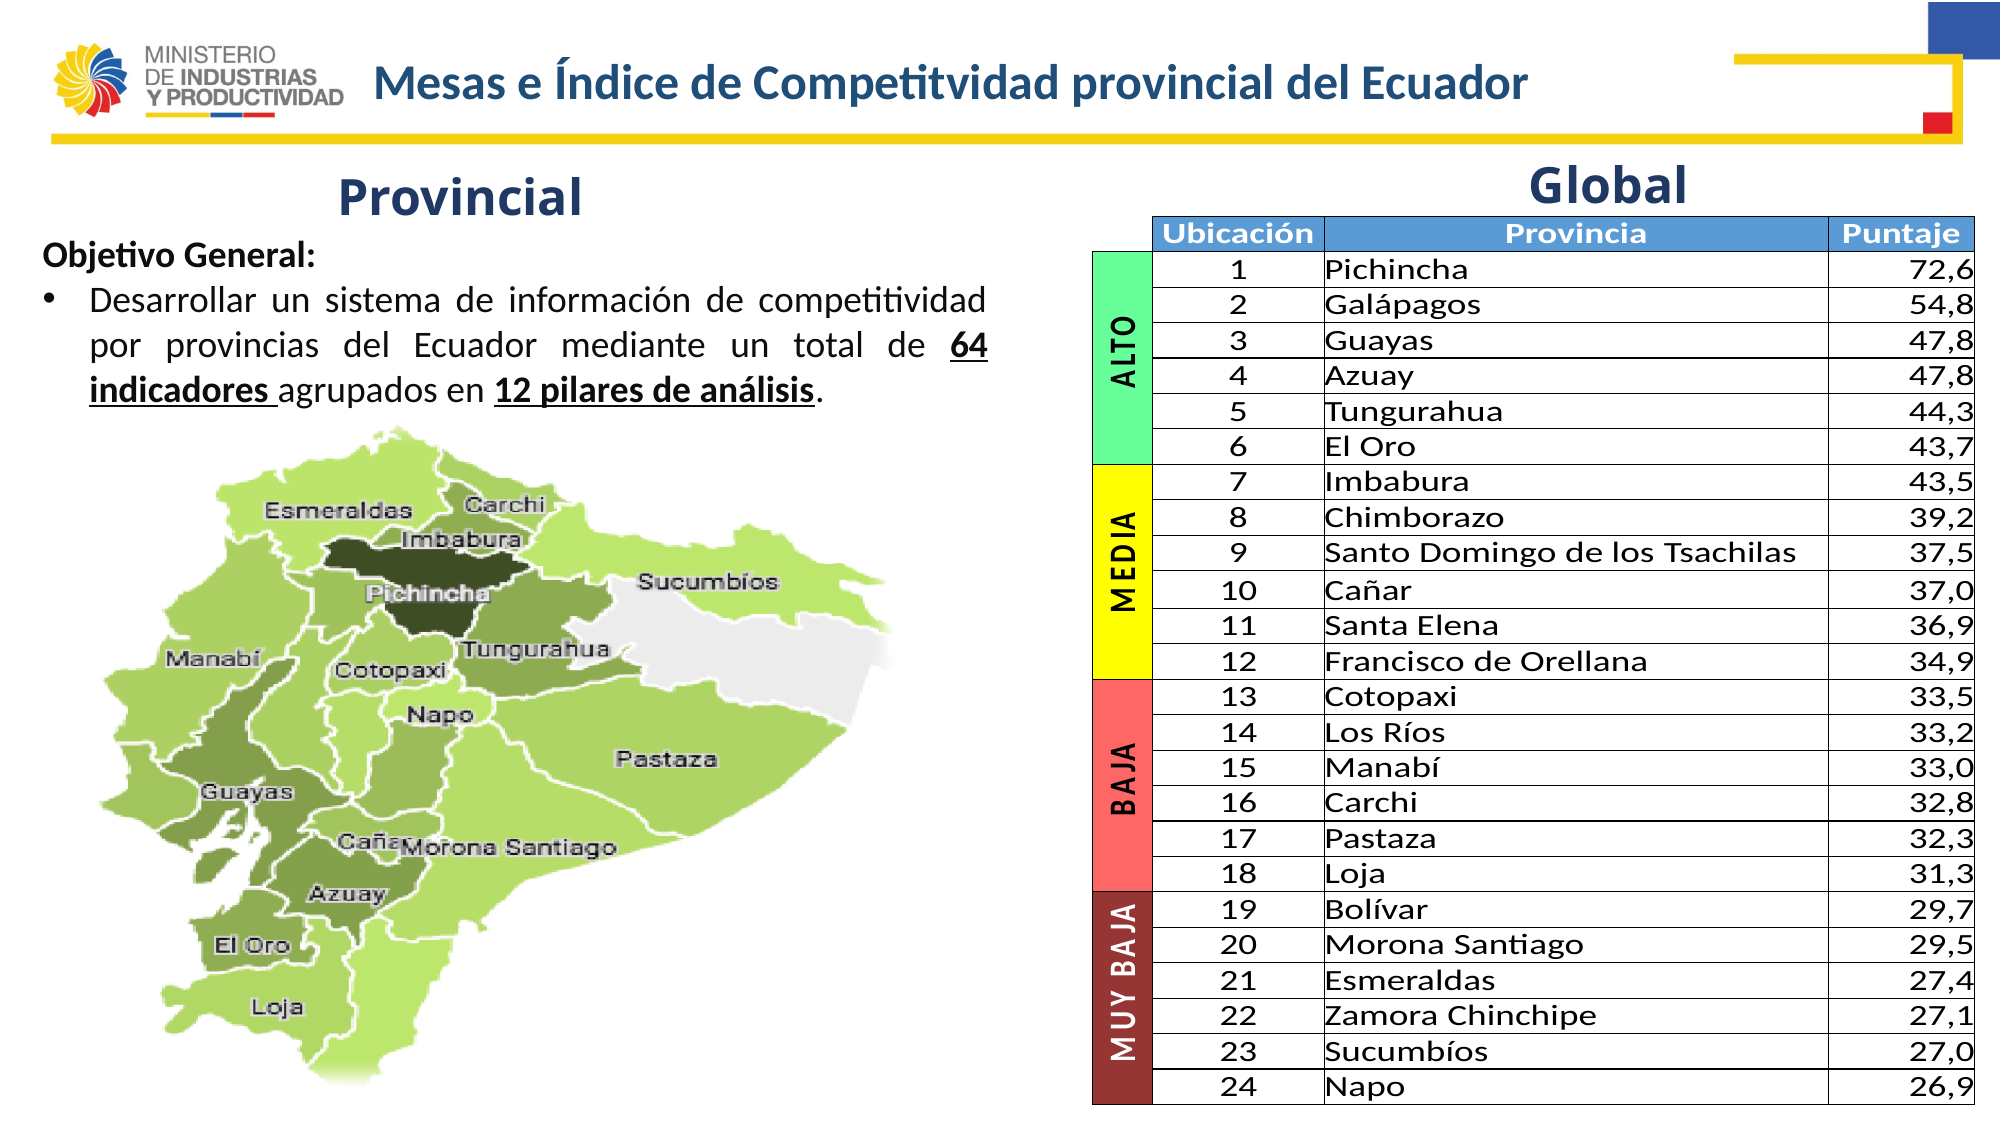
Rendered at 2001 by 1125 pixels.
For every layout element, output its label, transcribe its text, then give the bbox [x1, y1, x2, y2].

picture [0, 2, 2000, 175]
picture [1088, 207, 1976, 1123]
text_box Global [1235, 175, 1982, 222]
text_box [27, 222, 1003, 1093]
text_box Provincial [87, 175, 834, 222]
